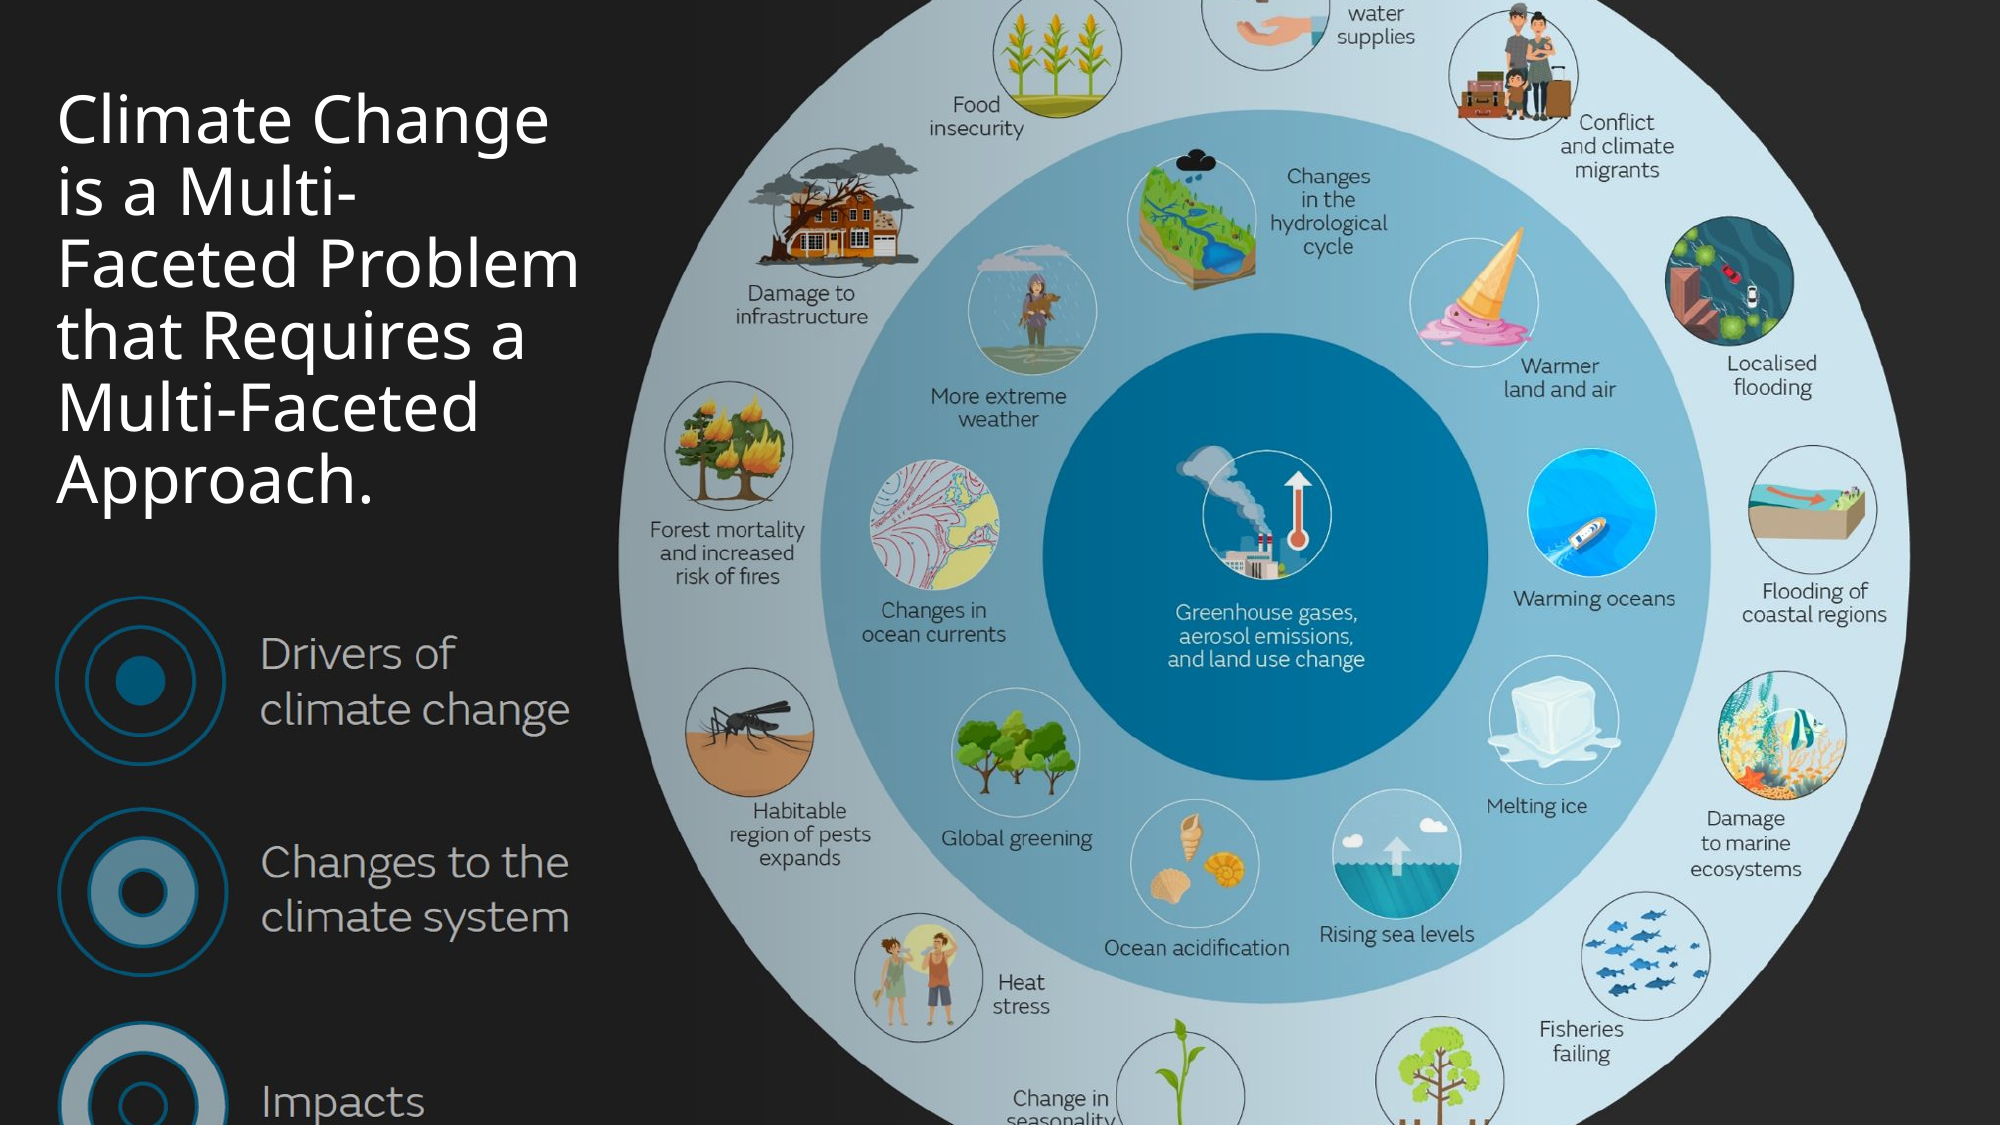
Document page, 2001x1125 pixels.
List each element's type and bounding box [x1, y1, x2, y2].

list [0, 0, 2000, 1125]
